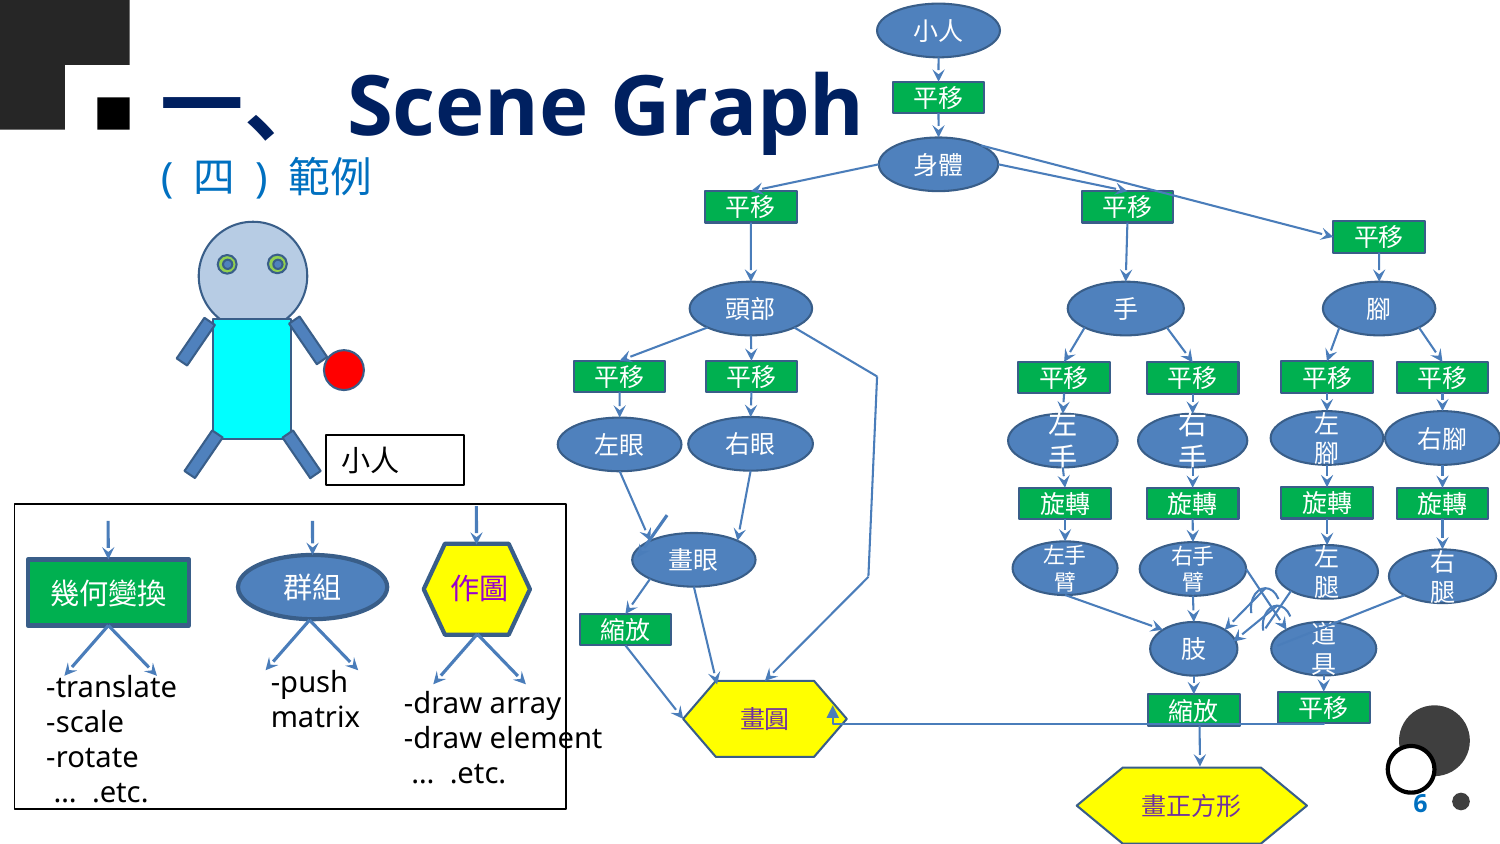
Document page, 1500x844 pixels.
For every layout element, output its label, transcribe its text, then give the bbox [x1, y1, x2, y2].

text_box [557, 3, 1500, 844]
text_box 一、Scene Graph [145, 32, 552, 173]
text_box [1069, 468, 1088, 844]
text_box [14, 503, 668, 834]
text_box ( 四 ) 範例 [145, 173, 552, 209]
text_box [176, 221, 465, 486]
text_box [0, 0, 130, 130]
